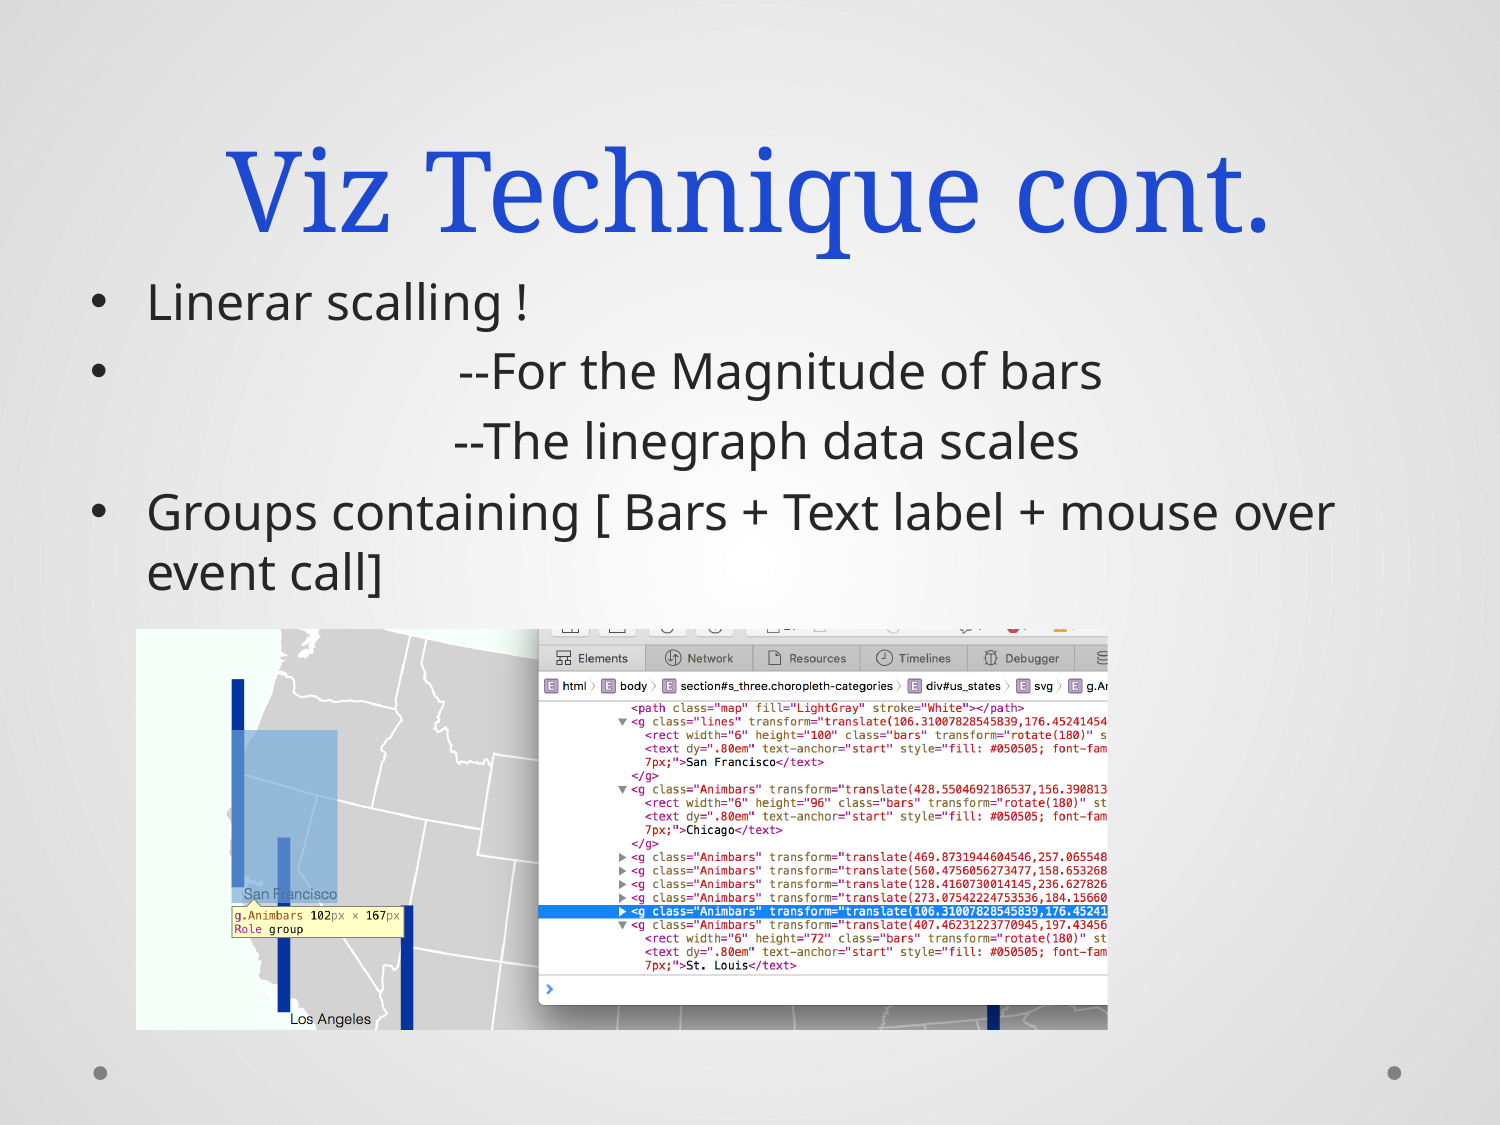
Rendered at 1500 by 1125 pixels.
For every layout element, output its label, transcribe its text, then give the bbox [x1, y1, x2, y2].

picture [135, 628, 1108, 1030]
title Viz Technique cont. [75, 0, 1425, 262]
list Linerar scalling ! --For the Magnitude of bars --The linegraph data scales Groups containing [ Bars + Text label + mouse over event call] [75, 262, 1425, 1005]
